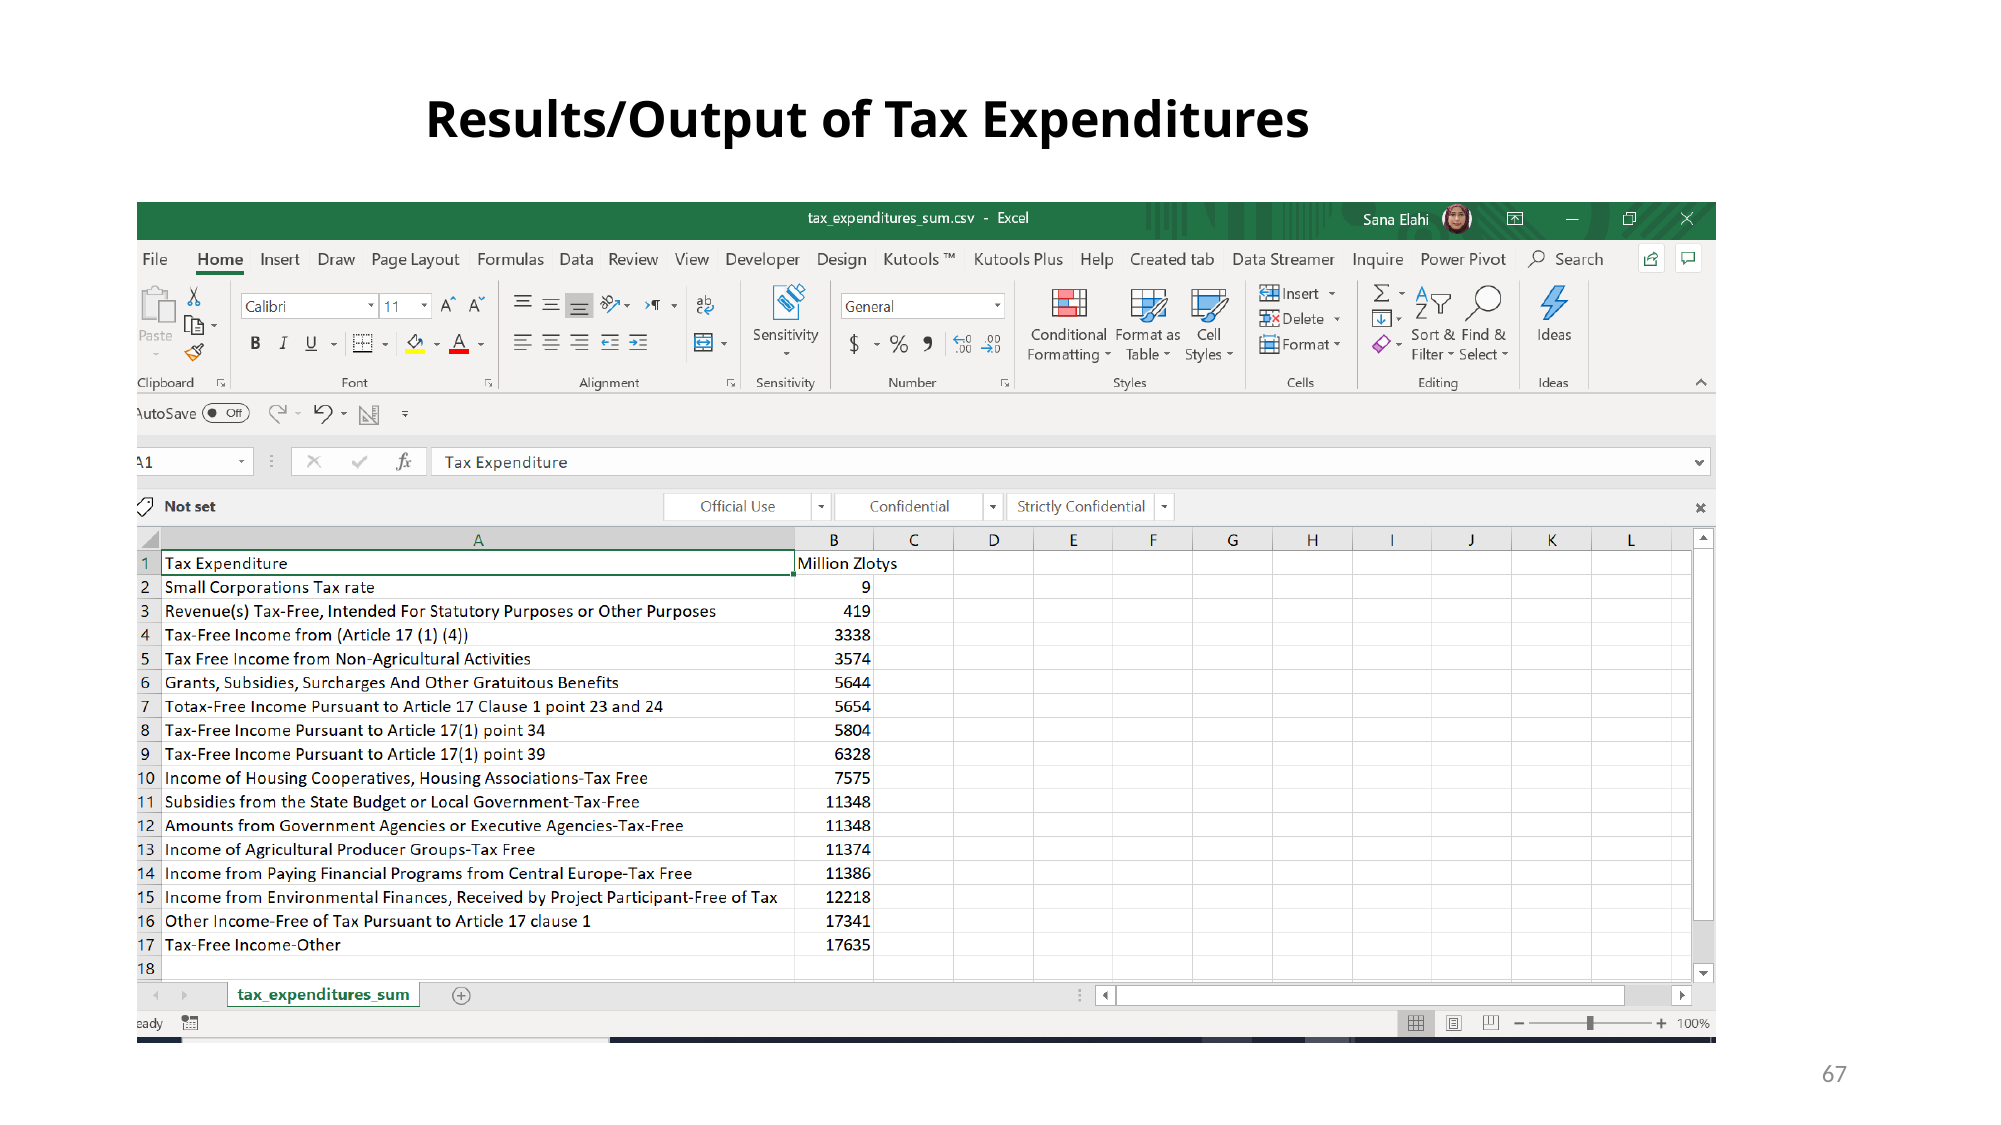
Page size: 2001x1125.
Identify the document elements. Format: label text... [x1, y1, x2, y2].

title Results/Output of Tax Expenditures [137, 59, 1611, 183]
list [137, 202, 1716, 1043]
slide_number 67 [1412, 1042, 1863, 1103]
